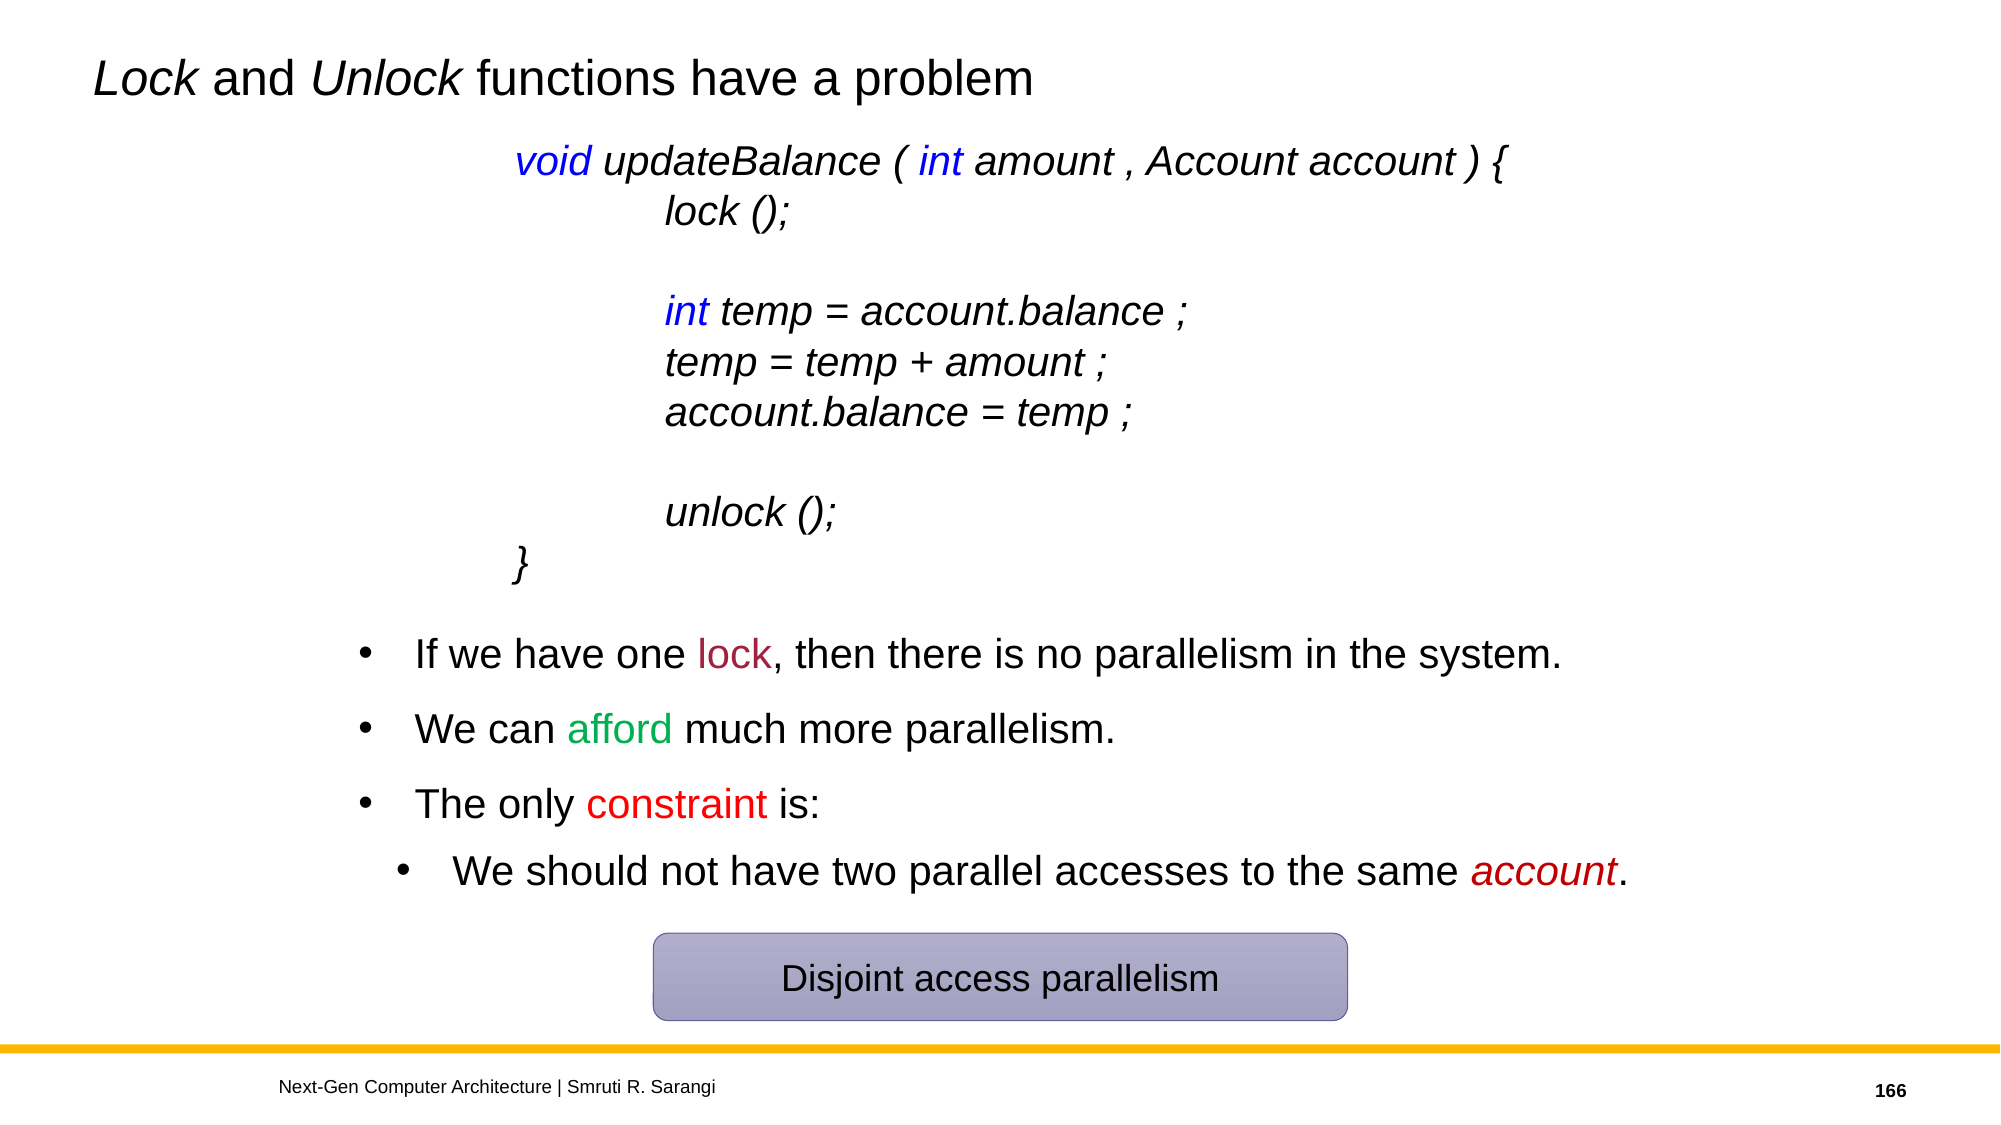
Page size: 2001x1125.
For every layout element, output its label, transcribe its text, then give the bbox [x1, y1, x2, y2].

list If we have one lock, then there is no parallelism in the system. We can afford much more parallelism. The only constraint is: We should not have two parallel accesses to the same account. [343, 619, 1657, 940]
title Lock and Unlock functions have a problem [78, 45, 1578, 180]
slide_number 166 [1711, 1071, 1922, 1109]
footer Next-Gen Computer Architecture | Smruti R. Sarangi [263, 1067, 1464, 1105]
text_box void updateBalance ( int amount , Account account ) { lock (); int temp = account.balance ; temp = temp + amount ; account.balance = temp ; unlock (); } [500, 126, 1560, 592]
text_box Disjoint access parallelism [652, 932, 1349, 1022]
